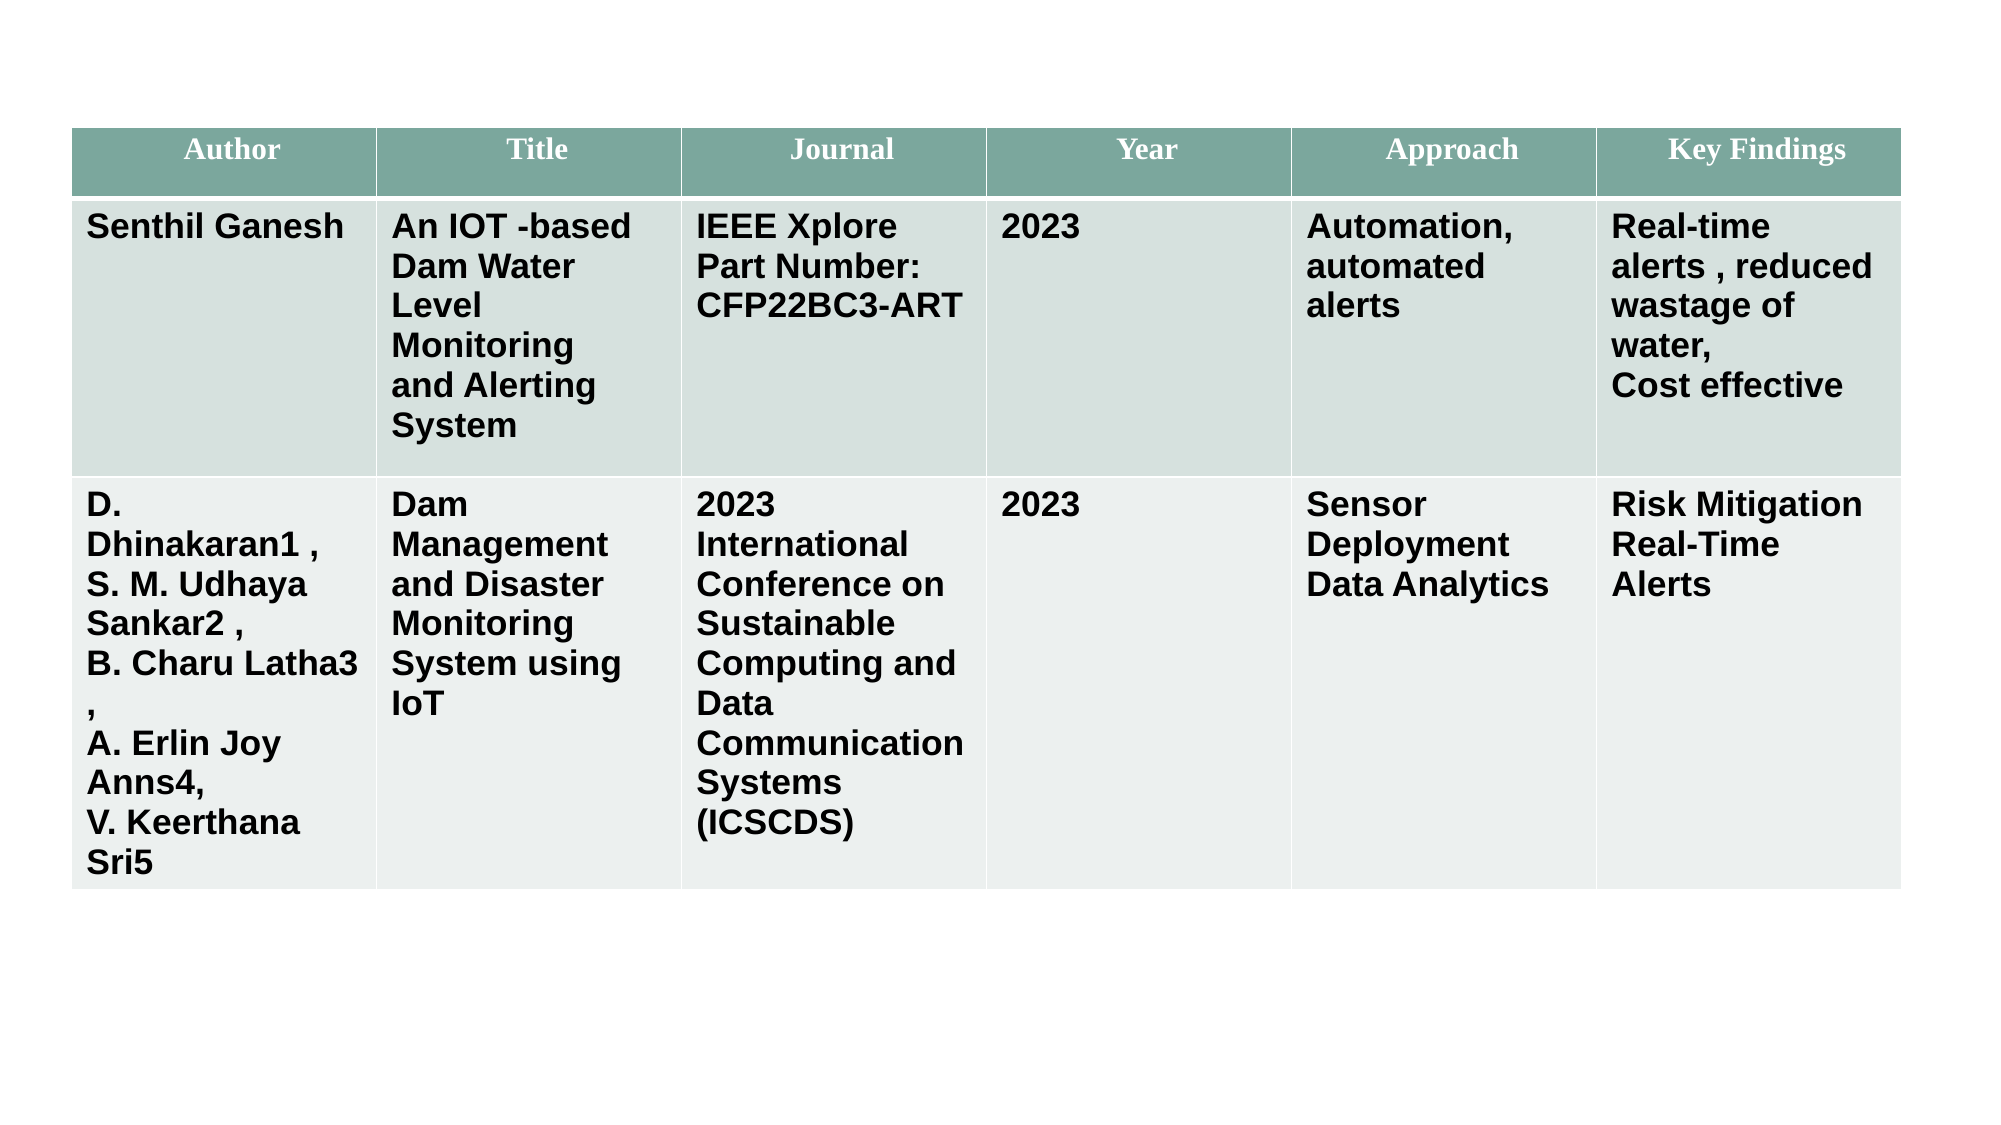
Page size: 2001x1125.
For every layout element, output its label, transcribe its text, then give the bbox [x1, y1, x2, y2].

table_cell An IOT -based Dam Water Level Monitoring and Alerting System [377, 201, 681, 476]
table_cell IEEE Xplore Part Number: CFP22BC3-ART [682, 201, 986, 476]
table_header Approach [1292, 128, 1596, 196]
table_header Key Findings [1597, 128, 1901, 196]
table_cell 2023 International Conference on Sustainable Computing and Data Communication Systems (ICSCDS) [682, 478, 986, 889]
table_header Title [377, 128, 681, 196]
table_header Year [987, 128, 1291, 196]
table_cell Automation, automated alerts [1292, 201, 1596, 476]
table_cell D. Dhinakaran1 , S. M. Udhaya Sankar2 , B. Charu Latha3 , A. Erlin Joy Anns4, V. Keerthana Sri5 [72, 478, 376, 889]
table_cell Real-time alerts , reduced wastage of water, Cost effective [1597, 201, 1901, 476]
table_cell Risk Mitigation Real-Time Alerts [1597, 478, 1901, 889]
table_cell 2023 [987, 201, 1291, 476]
table_header Journal [682, 128, 986, 196]
table_cell Sensor Deployment Data Analytics [1292, 478, 1596, 889]
table_cell Senthil Ganesh [72, 201, 376, 476]
table_cell Dam Management and Disaster Monitoring System using IoT [377, 478, 681, 889]
table_cell 2023 [987, 478, 1291, 889]
table_header Author [72, 128, 376, 196]
